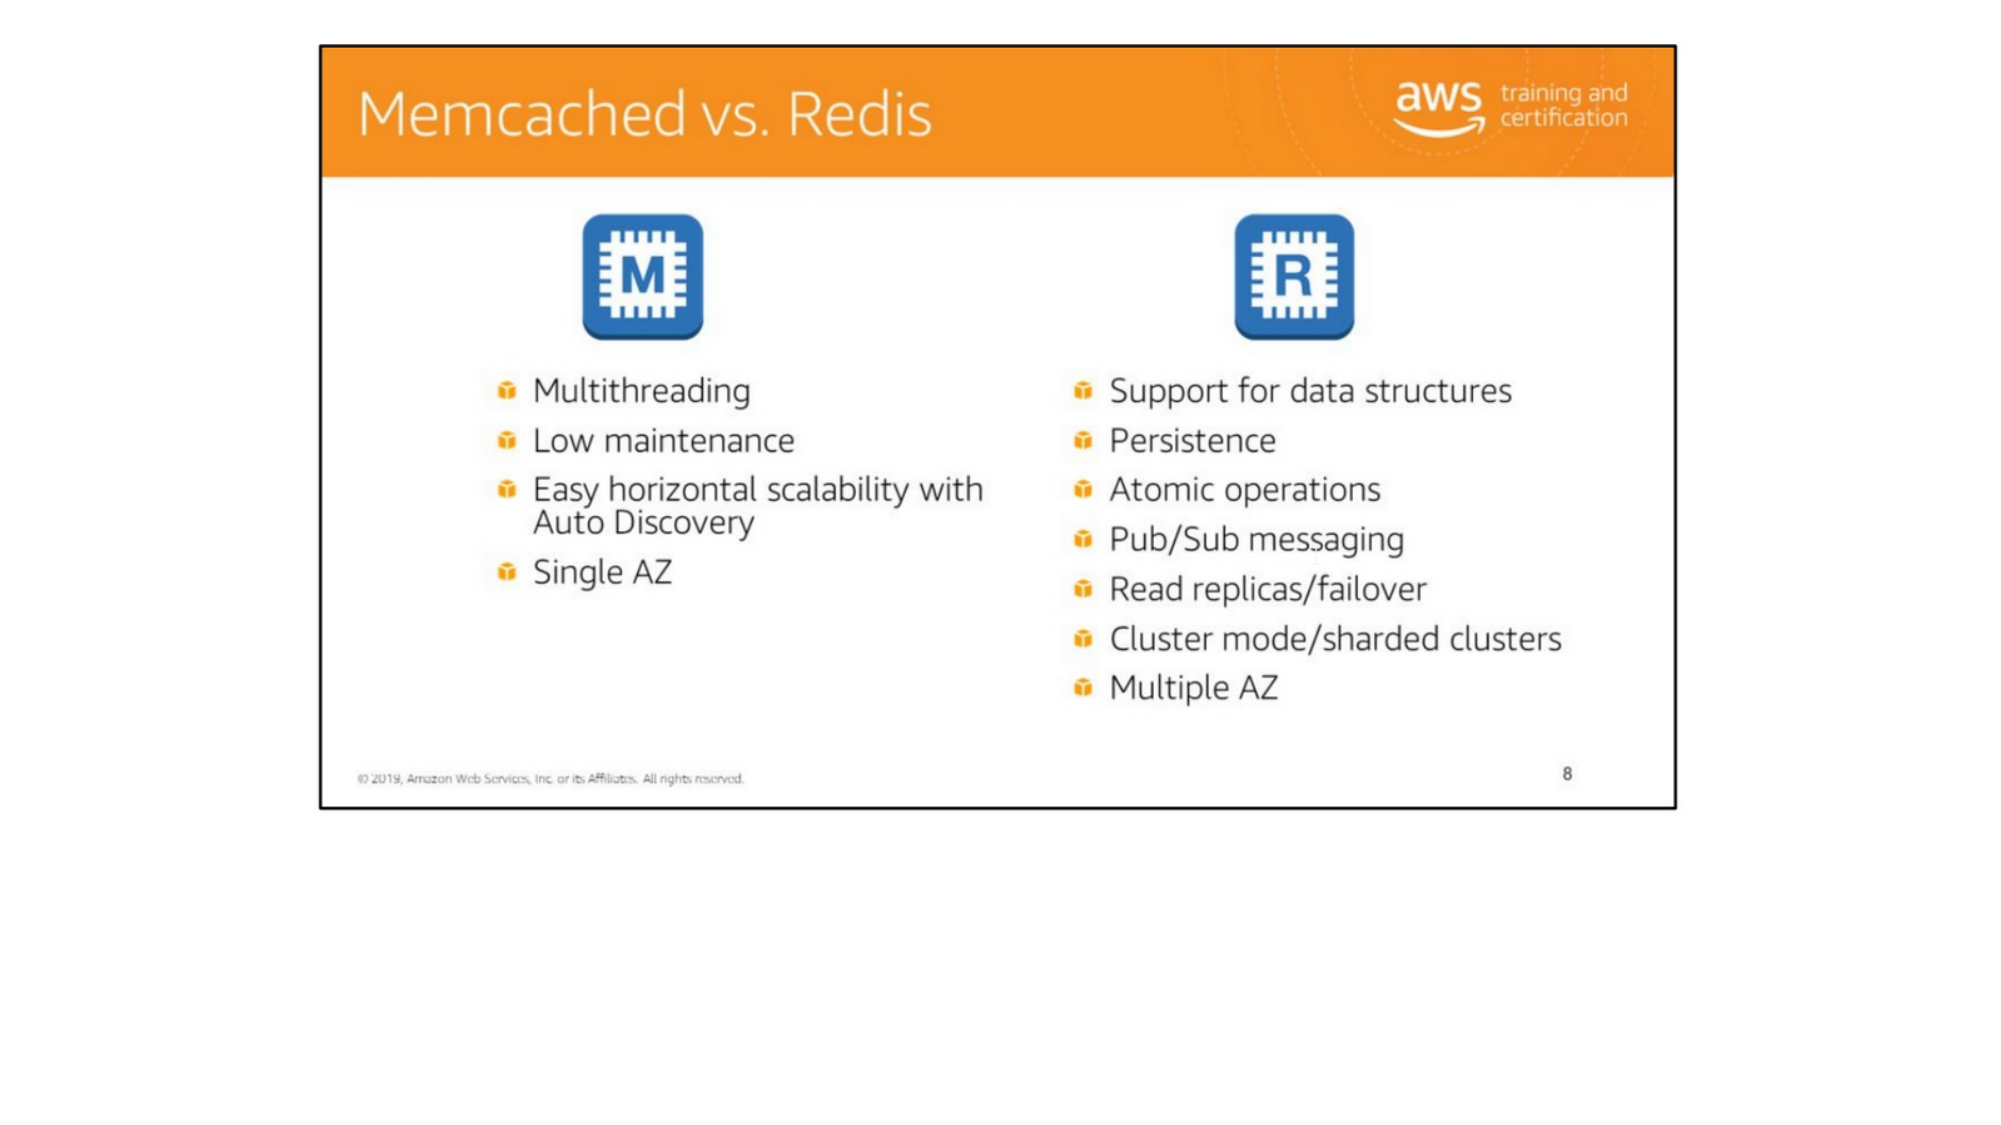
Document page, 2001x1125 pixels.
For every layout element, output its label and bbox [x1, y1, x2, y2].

picture [314, 38, 1686, 823]
